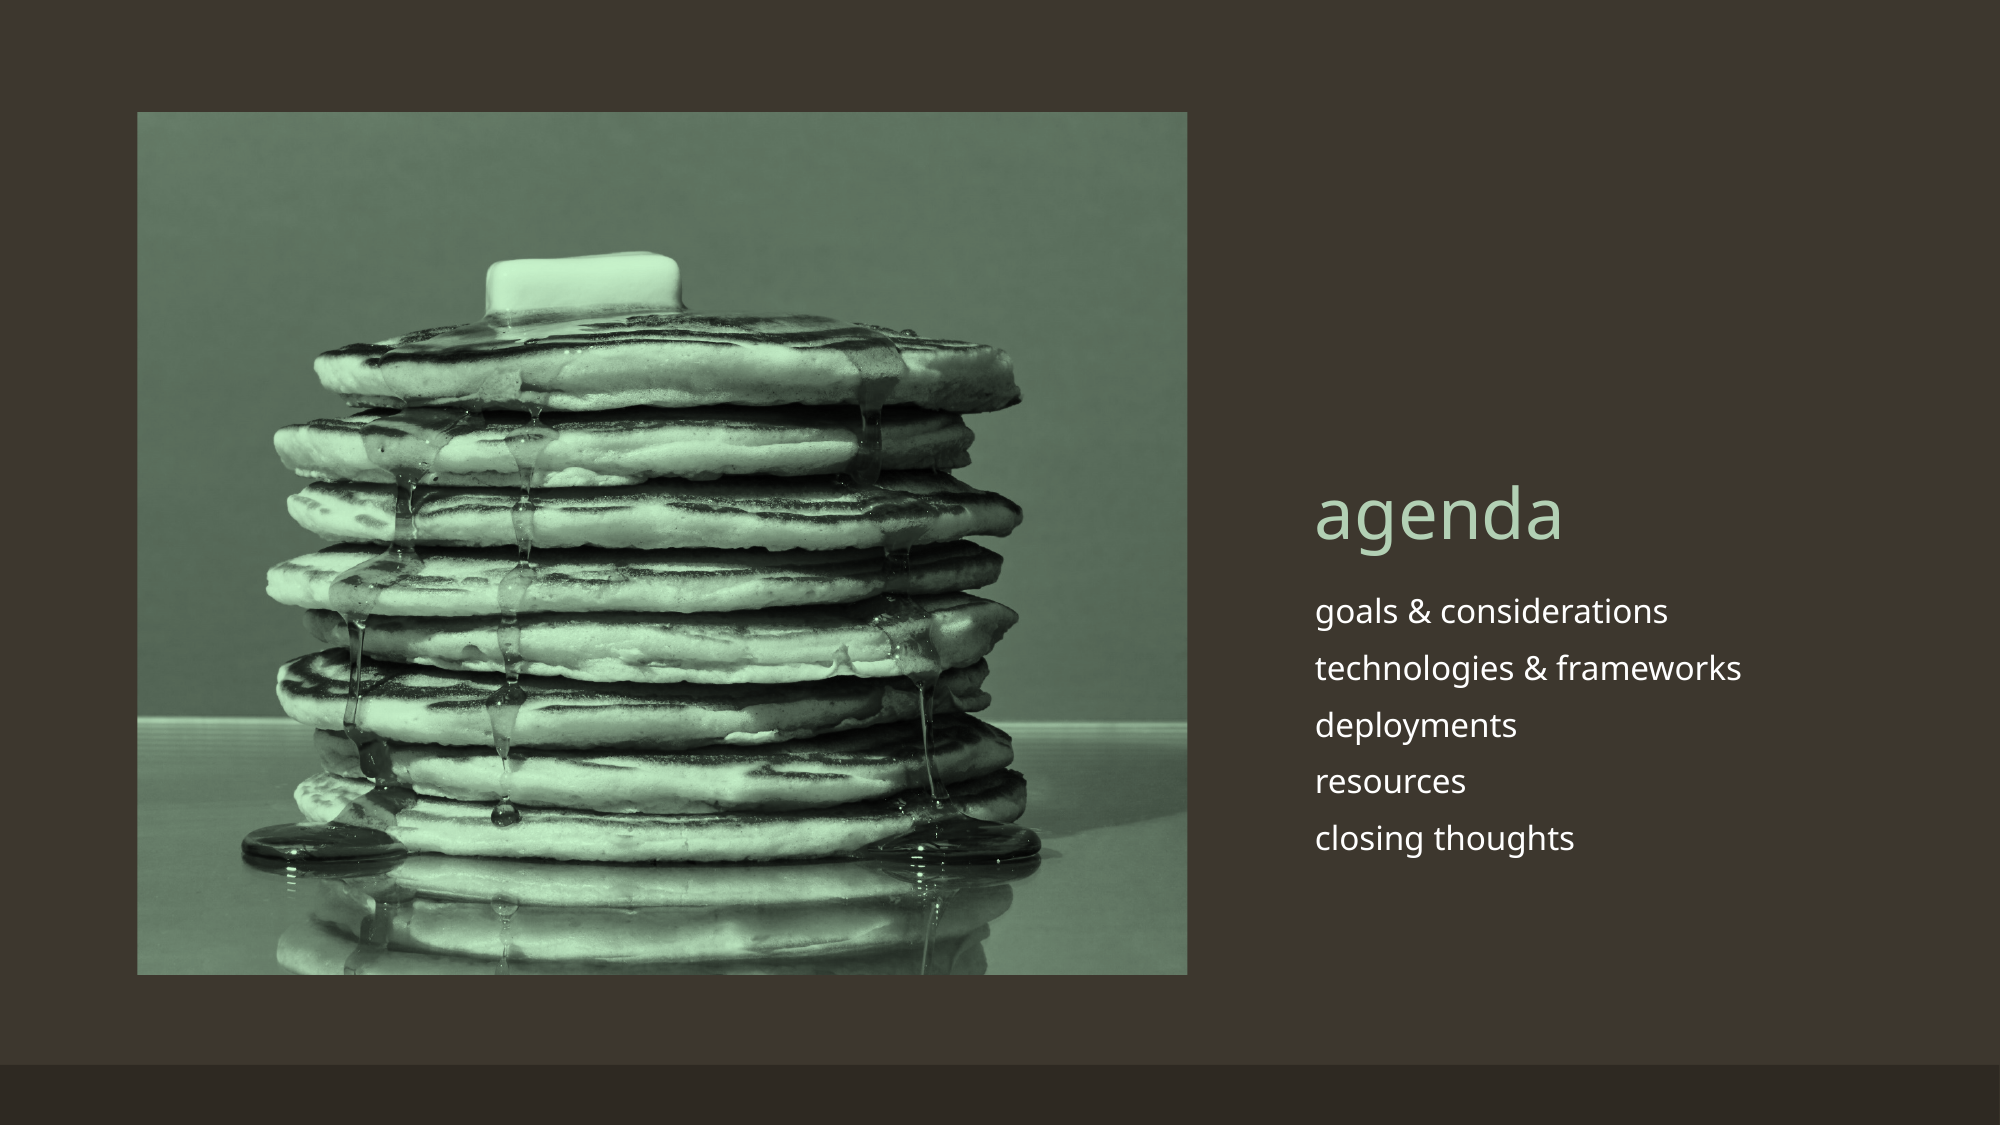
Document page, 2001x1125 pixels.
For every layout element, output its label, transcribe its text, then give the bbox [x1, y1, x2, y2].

picture [137, 112, 1188, 975]
title agenda [1299, 250, 1863, 563]
list goals & considerations technologies & frameworks deployments resources closing thoughts [1299, 587, 1863, 888]
